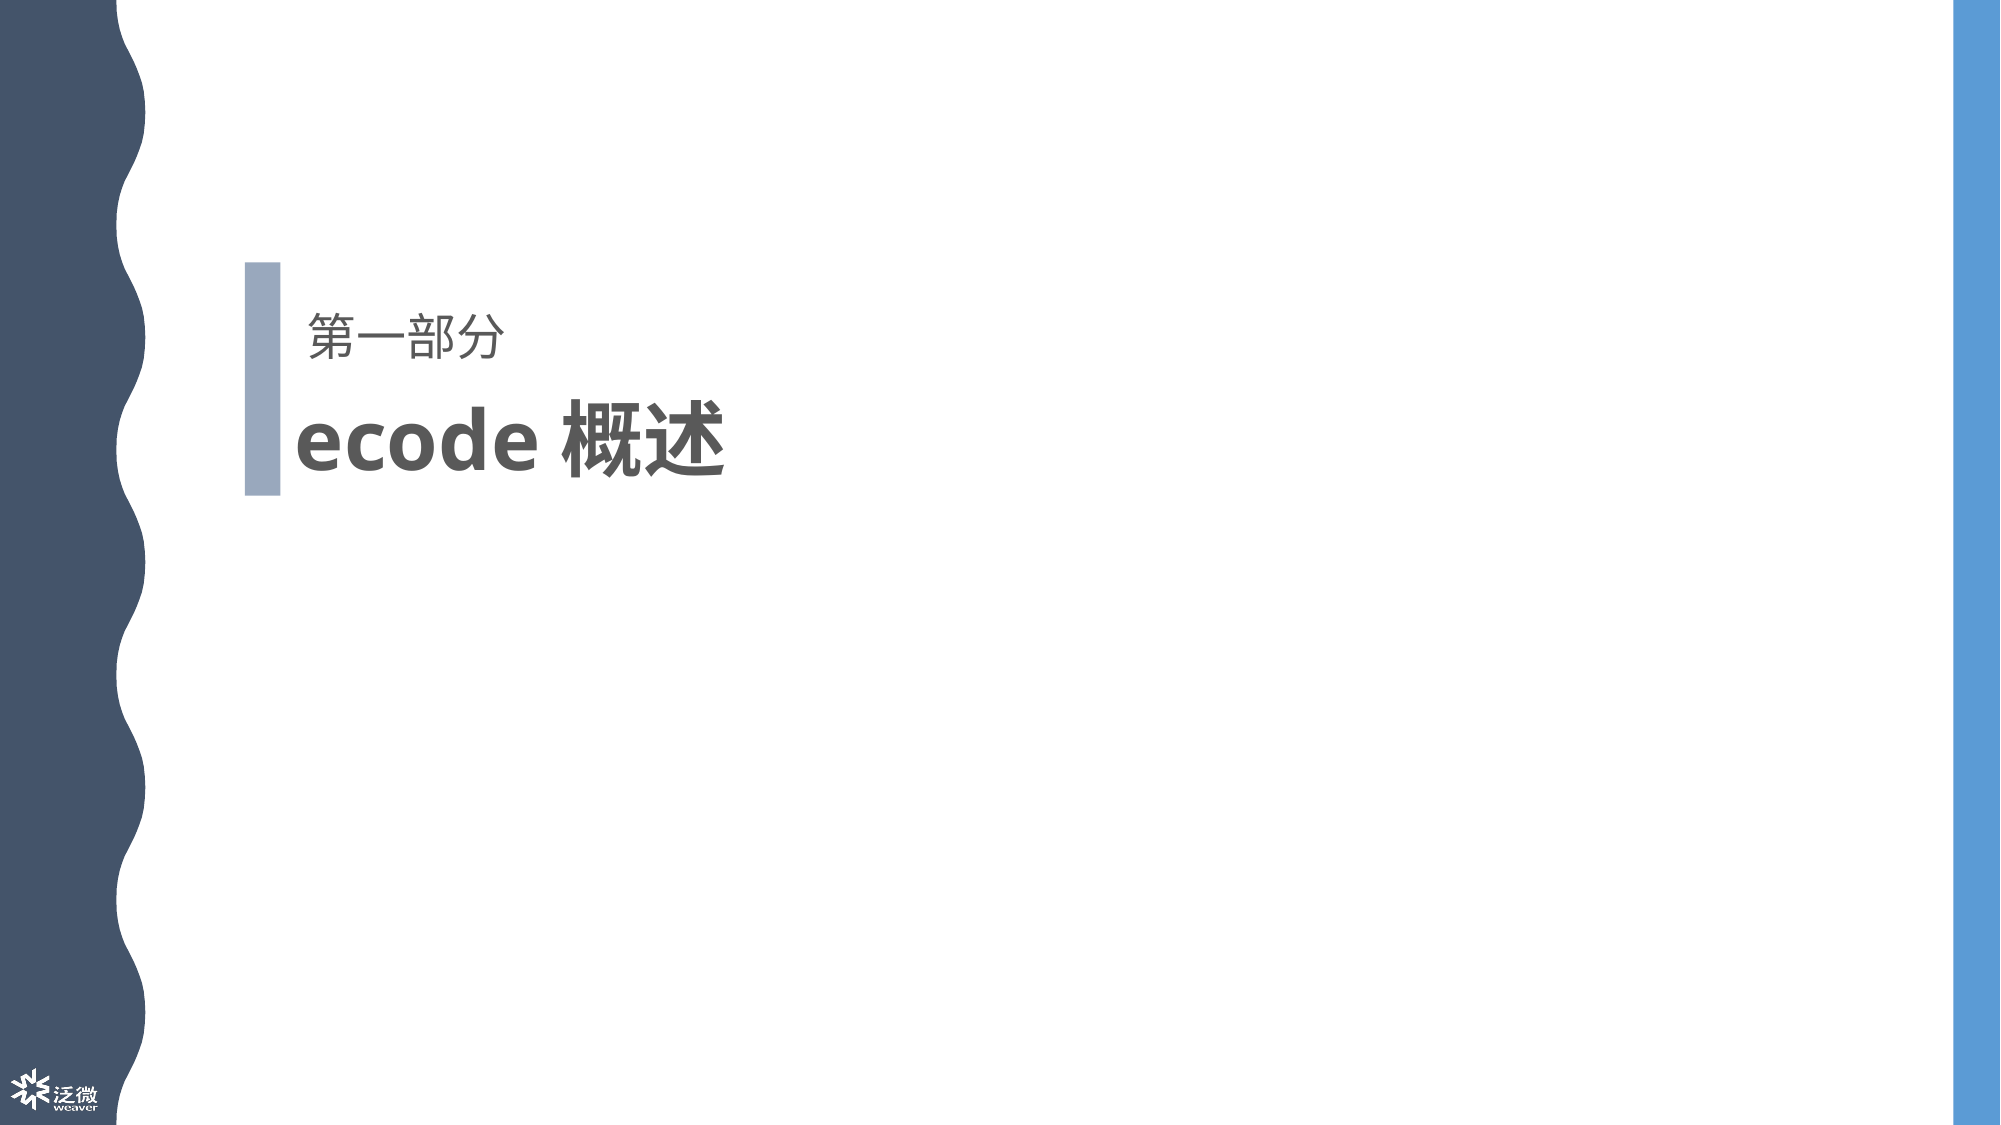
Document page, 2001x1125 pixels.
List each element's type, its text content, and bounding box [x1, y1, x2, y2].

picture [0, 1065, 114, 1125]
text_box ecode概述 [281, 379, 1154, 495]
text_box 第一部分 [295, 299, 749, 371]
text_box [244, 261, 281, 497]
